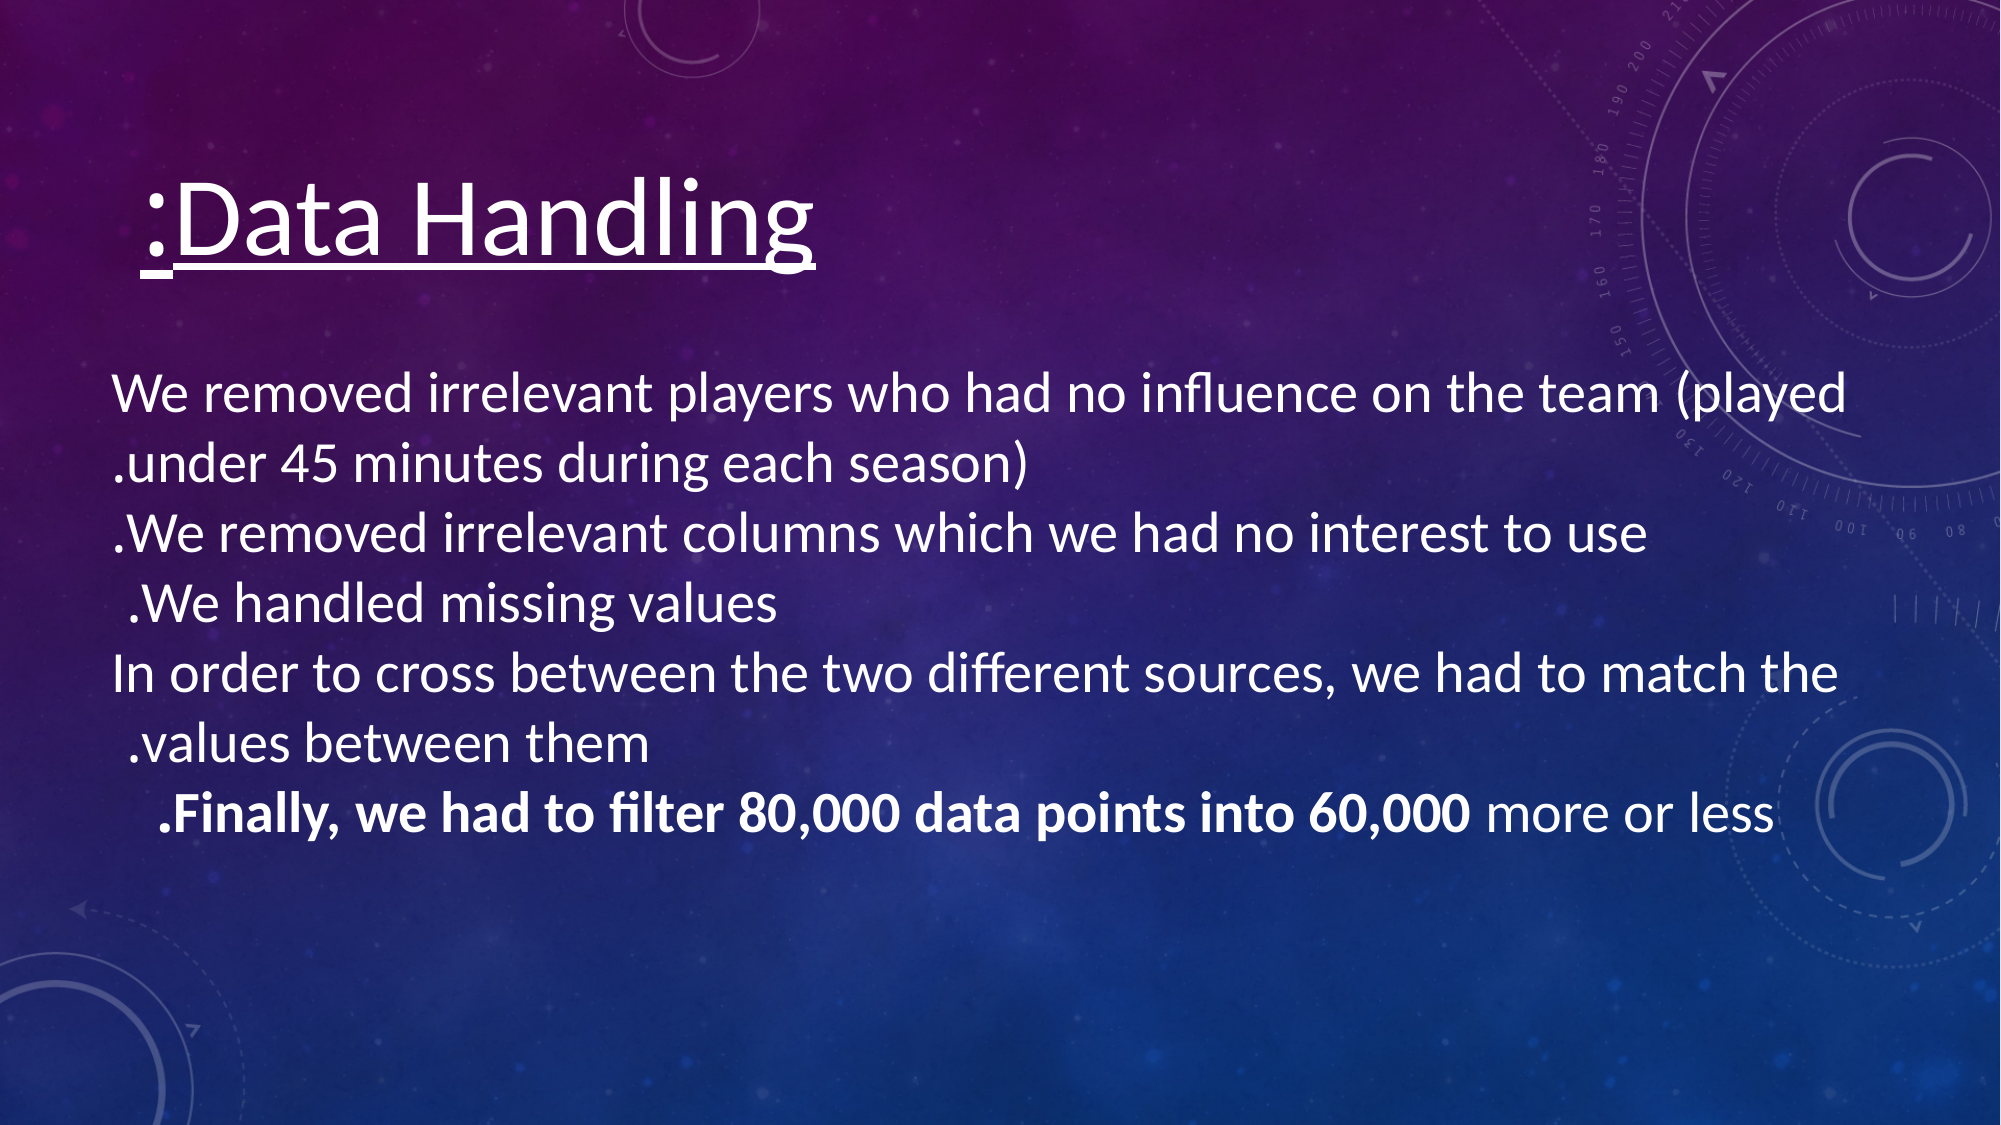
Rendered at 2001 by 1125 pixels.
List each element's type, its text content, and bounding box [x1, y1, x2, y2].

text_box We removed irrelevant players who had no influence on the team (played under 45 minutes during each season). We removed irrelevant columns which we had no interest to use. We handled missing values. In order to cross between the two different sources, we had to match the values between them. Finally, we had to filter 80,000 data points into 60,000 more or less. [96, 346, 1935, 852]
text_box Data Handling: [124, 135, 832, 286]
picture [0, 0, 2001, 1125]
